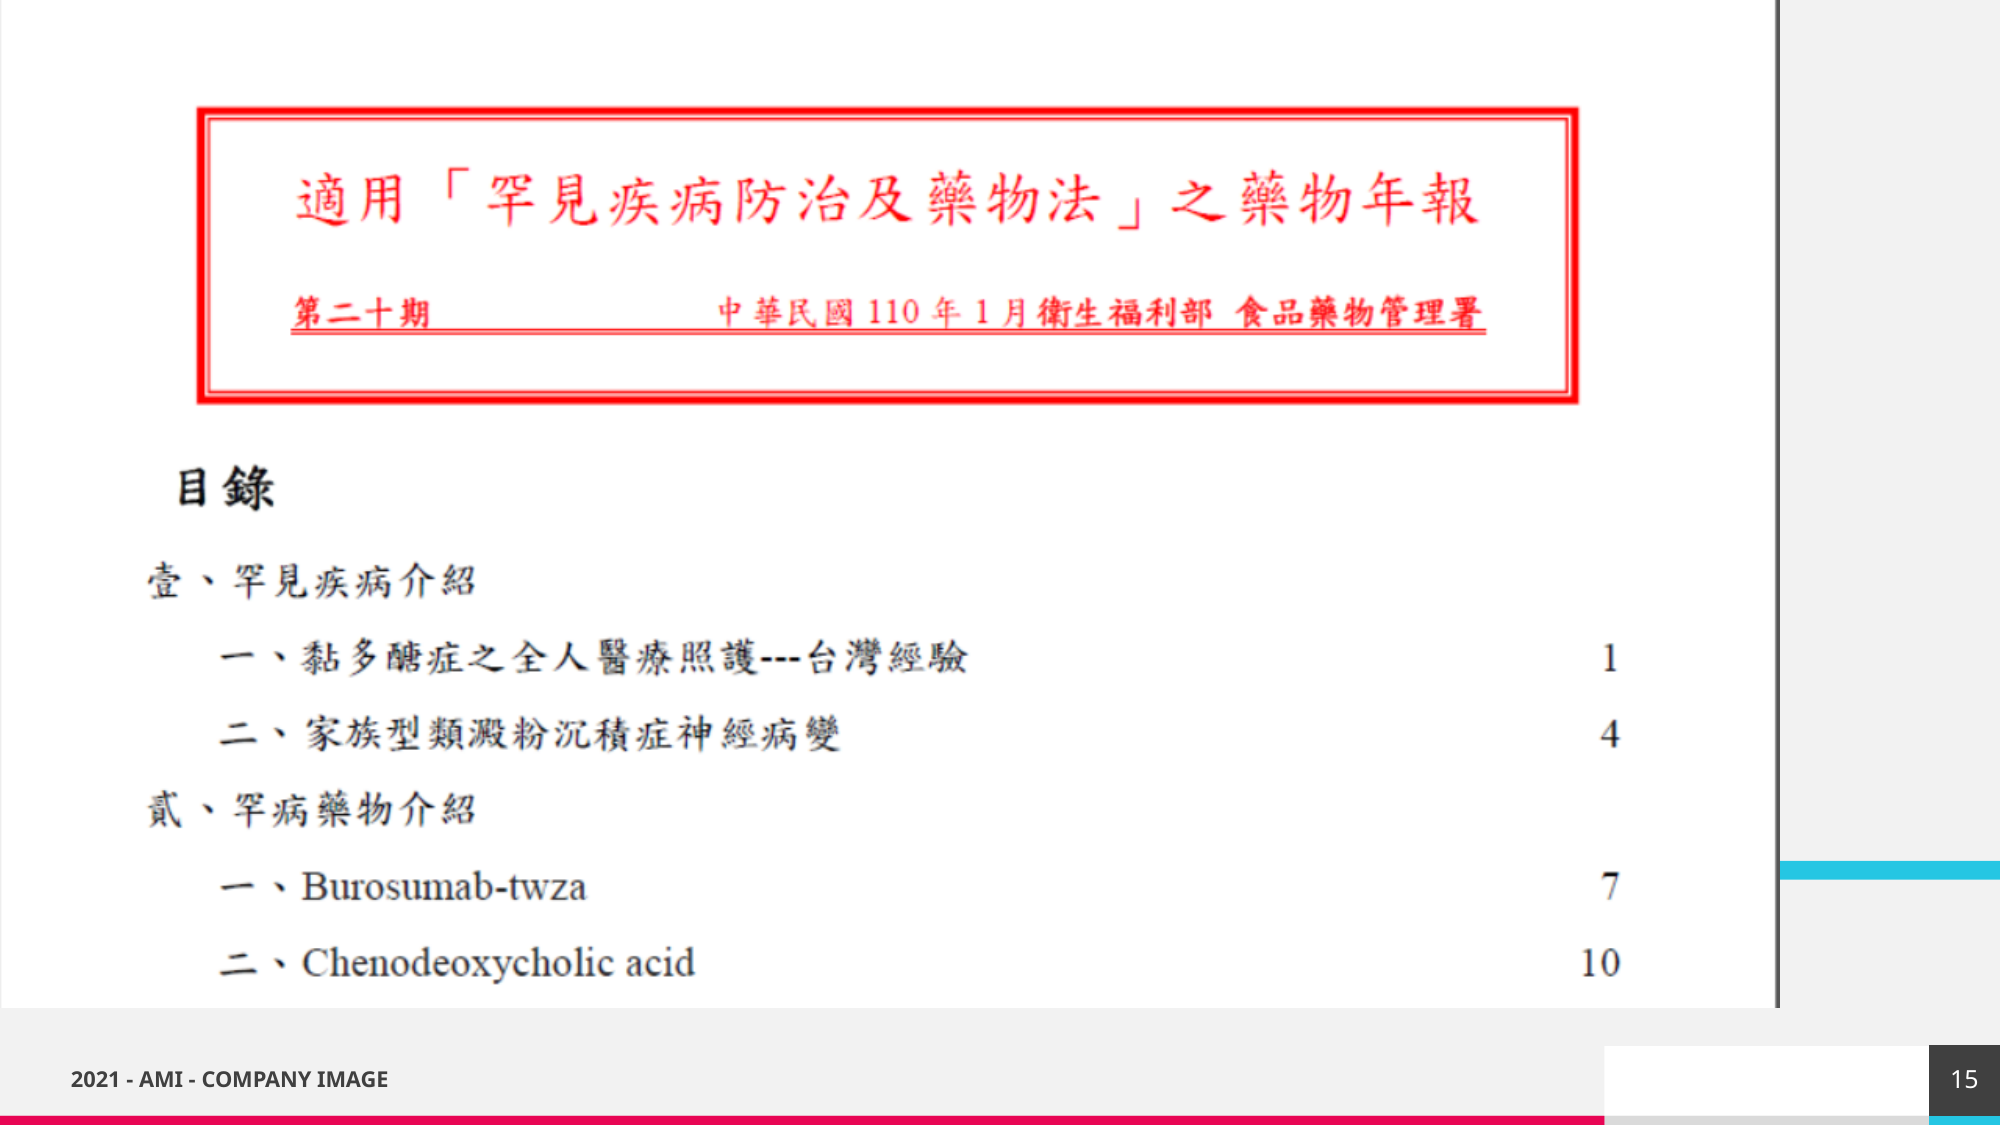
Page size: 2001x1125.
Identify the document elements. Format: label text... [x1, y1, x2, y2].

picture [0, 0, 1780, 1008]
footer 2021 - AMI - COMPANY IMAGE [70, 1056, 1000, 1105]
slide_number 15 [1929, 1045, 2000, 1116]
